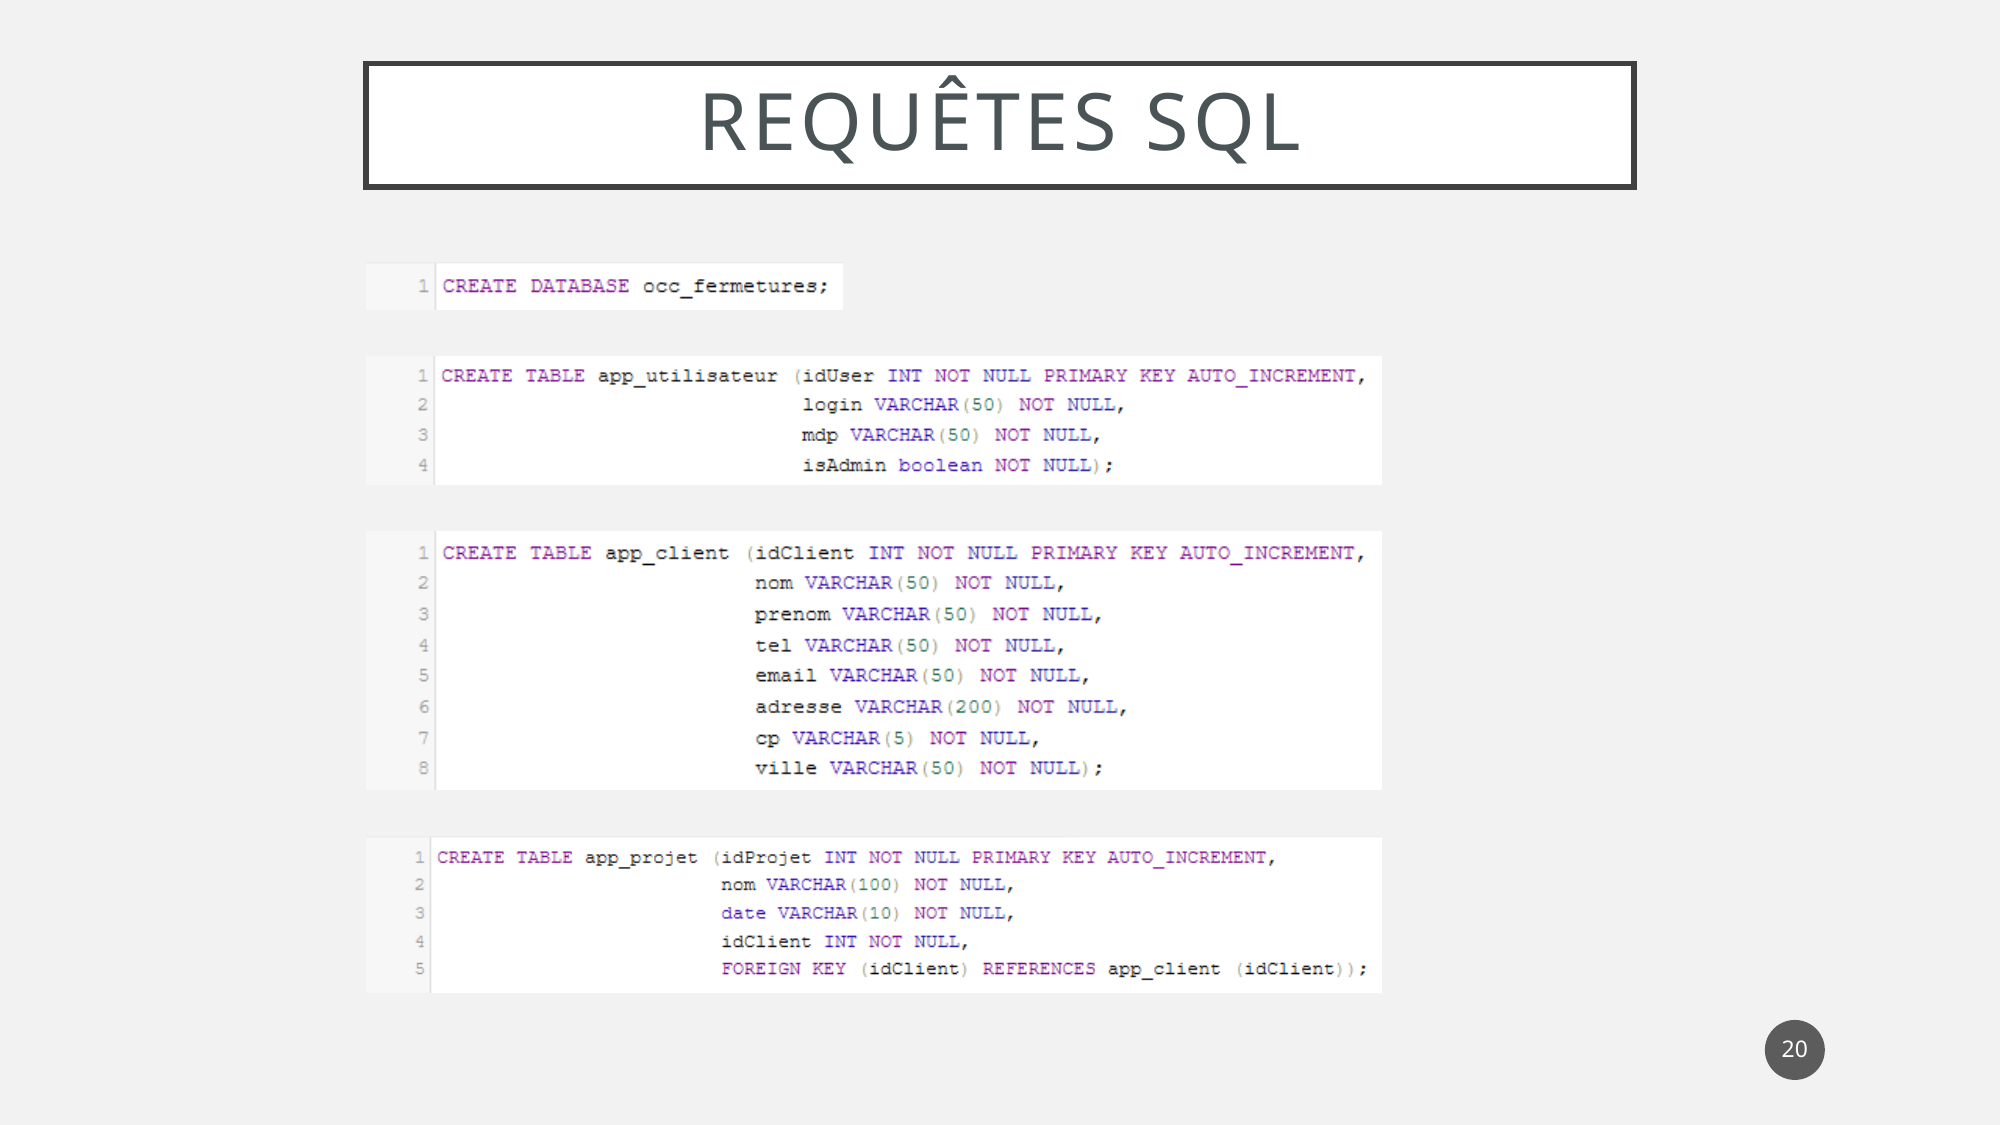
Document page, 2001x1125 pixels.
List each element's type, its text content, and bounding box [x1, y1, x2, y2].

picture [365, 262, 843, 310]
picture [365, 836, 1382, 993]
picture [365, 531, 1382, 790]
text_box REQUÊTES SQL [366, 63, 1634, 188]
picture [365, 356, 1382, 485]
slide_number 20 [1764, 1019, 1825, 1080]
